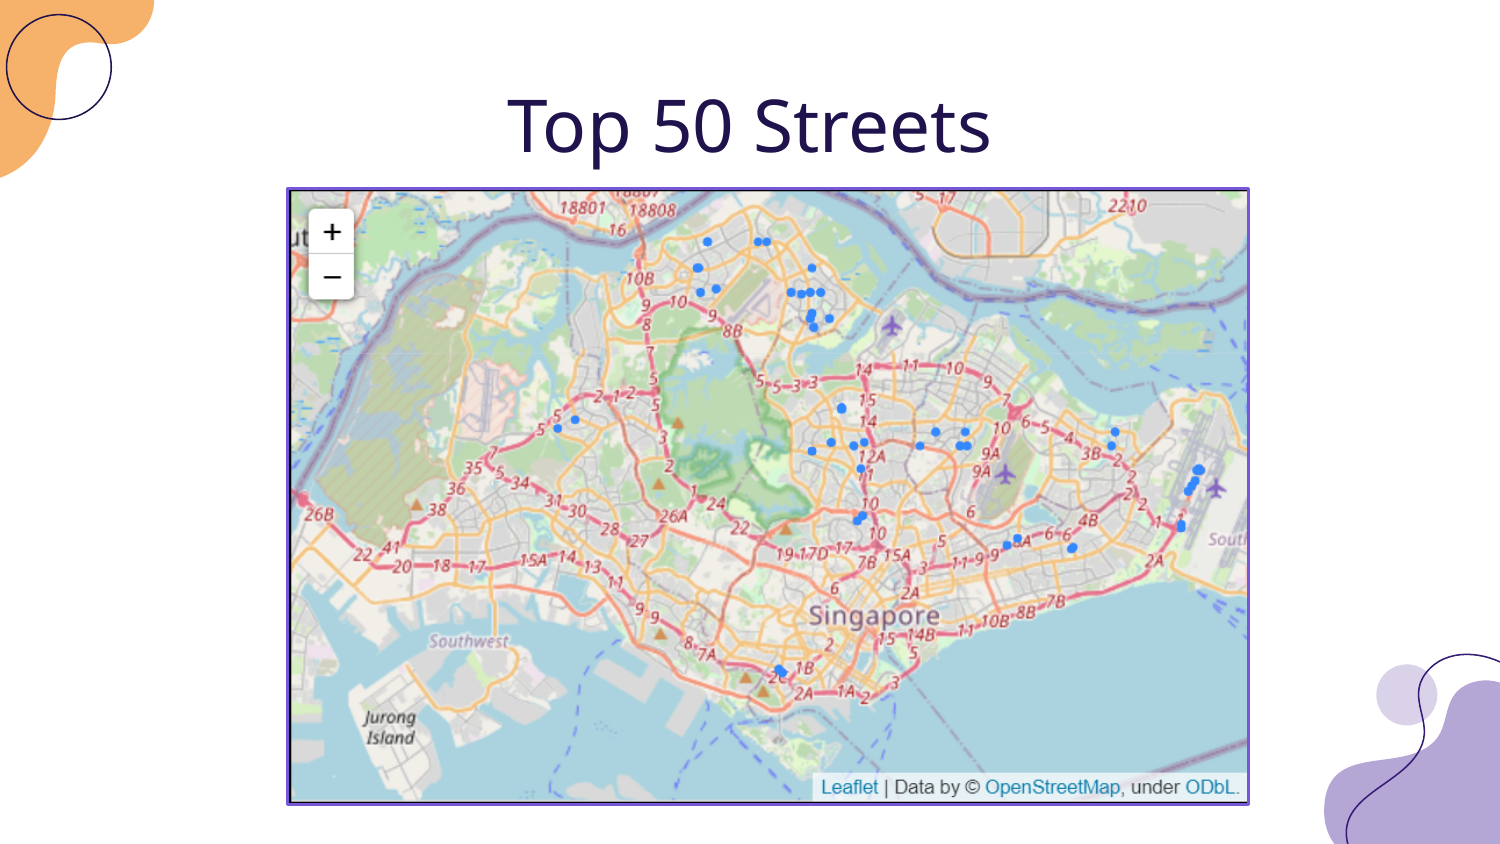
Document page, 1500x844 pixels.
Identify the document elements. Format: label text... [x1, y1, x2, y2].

title Top 50 Streets [437, 64, 1063, 150]
picture [289, 189, 1248, 803]
